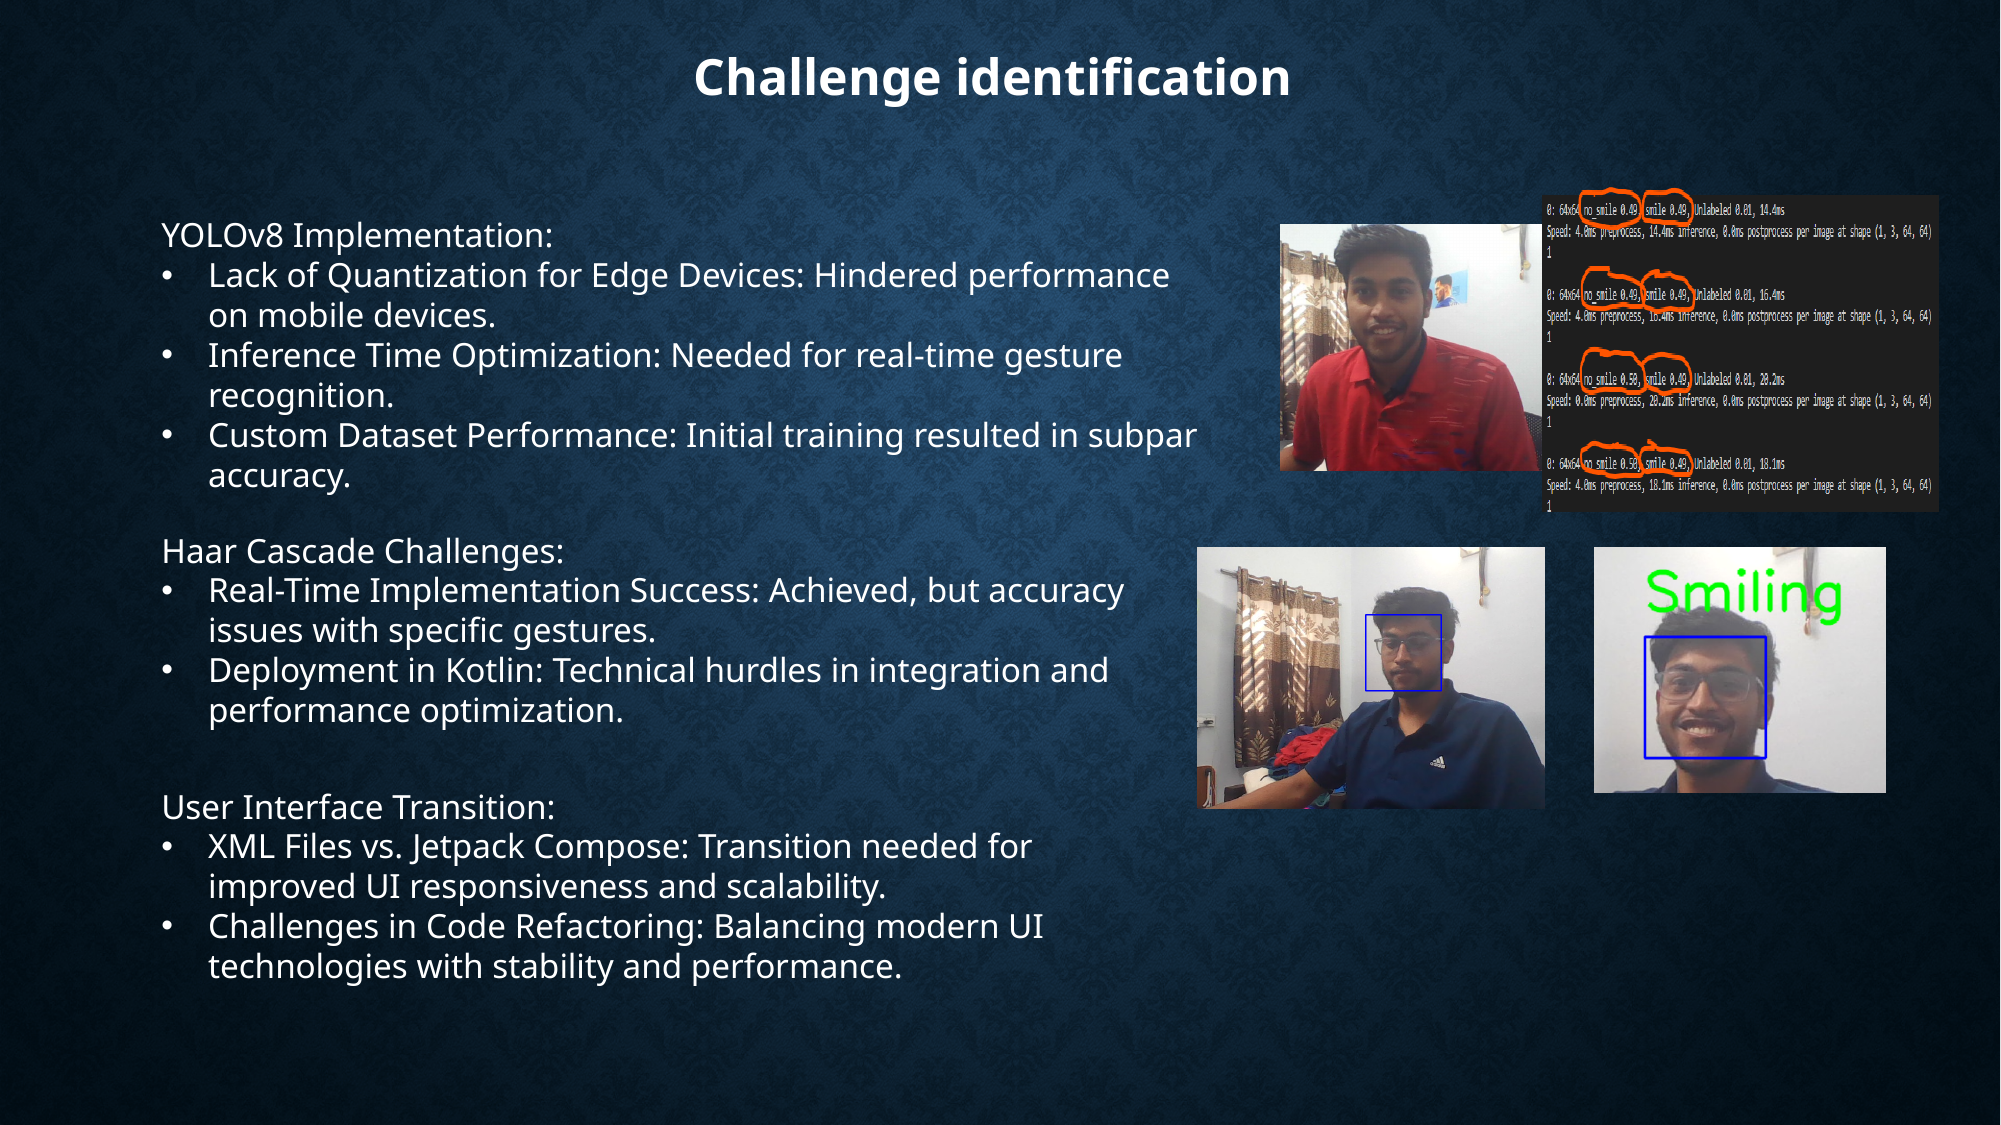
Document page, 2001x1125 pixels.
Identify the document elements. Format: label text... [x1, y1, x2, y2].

text_box Haar Cascade Challenges: Real-Time Implementation Success: Achieved, but accuracy issues with specific gestures. Deployment in Kotlin: Technical hurdles in integration and performance optimization. [146, 522, 1147, 737]
text_box YOLOv8 Implementation: Lack of Quantization for Edge Devices: Hindered performance on mobile devices. Inference Time Optimization: Needed for real-time gesture recognition. Custom Dataset Performance: Initial training resulted in subpar accuracy. [146, 207, 1230, 547]
text_box Challenge identification [679, 37, 1321, 113]
picture [1594, 547, 1887, 793]
text_box User Interface Transition: XML Files vs. Jetpack Compose: Transition needed for improved UI responsiveness and scalability. Challenges in Code Refactoring: Balancing modern UI technologies with stability and performance. [146, 778, 1147, 993]
picture [1196, 547, 1546, 809]
picture [1279, 186, 1939, 512]
